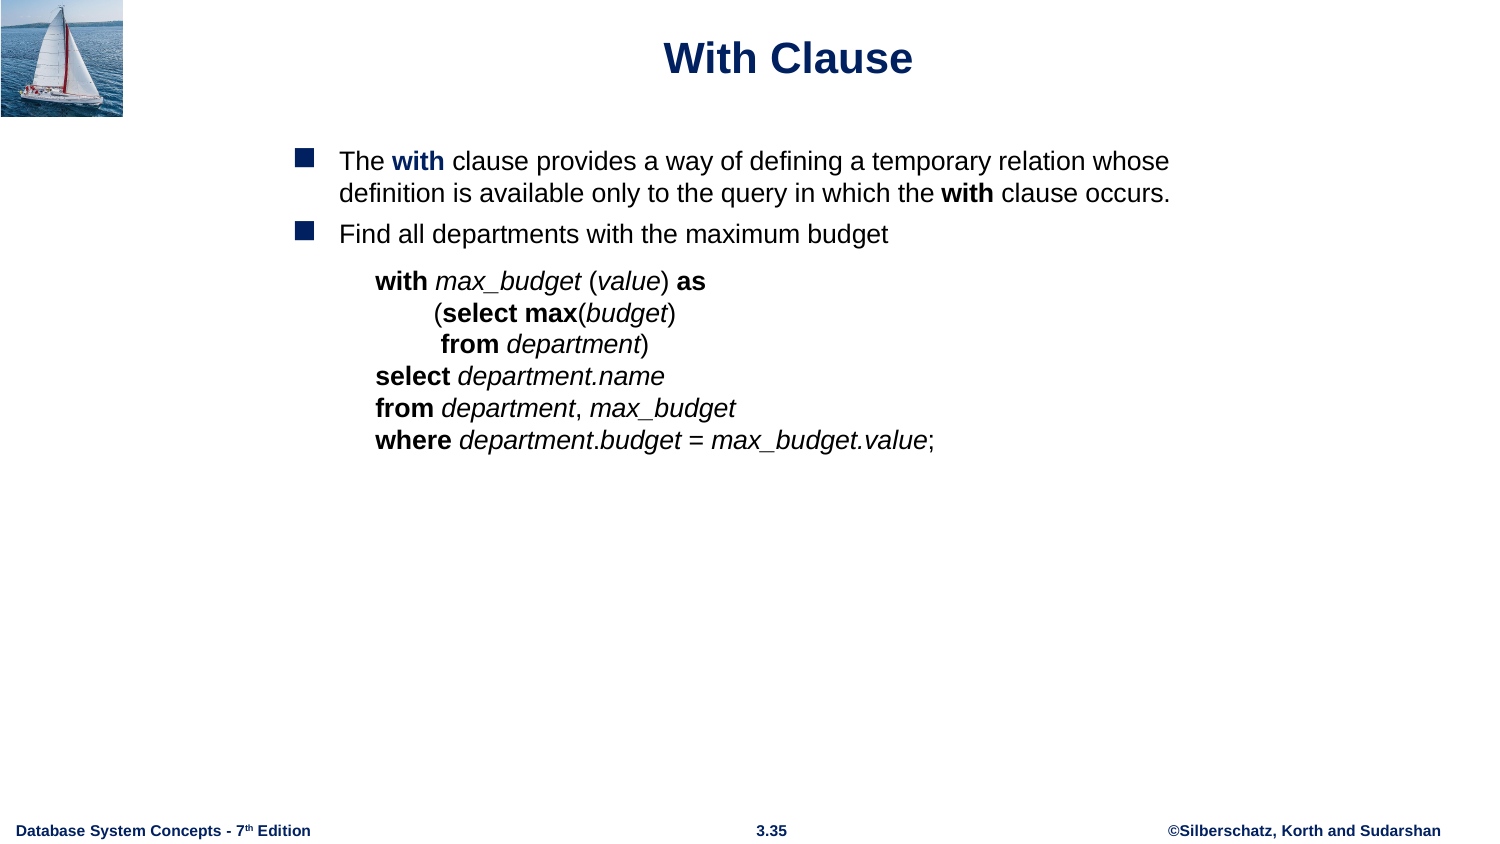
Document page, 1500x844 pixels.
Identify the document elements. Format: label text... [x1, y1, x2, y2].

picture [0, 0, 123, 117]
list The with clause provides a way of defining a temporary relation whose definition is available only to the query in which the with clause occurs. Find all departments with the maximum budget with max_budget (value) as (select max(budget) from department) select department.name from department, max_budget where department.budget = max_budget.value; [282, 136, 1234, 740]
title With Clause [125, 14, 1452, 90]
